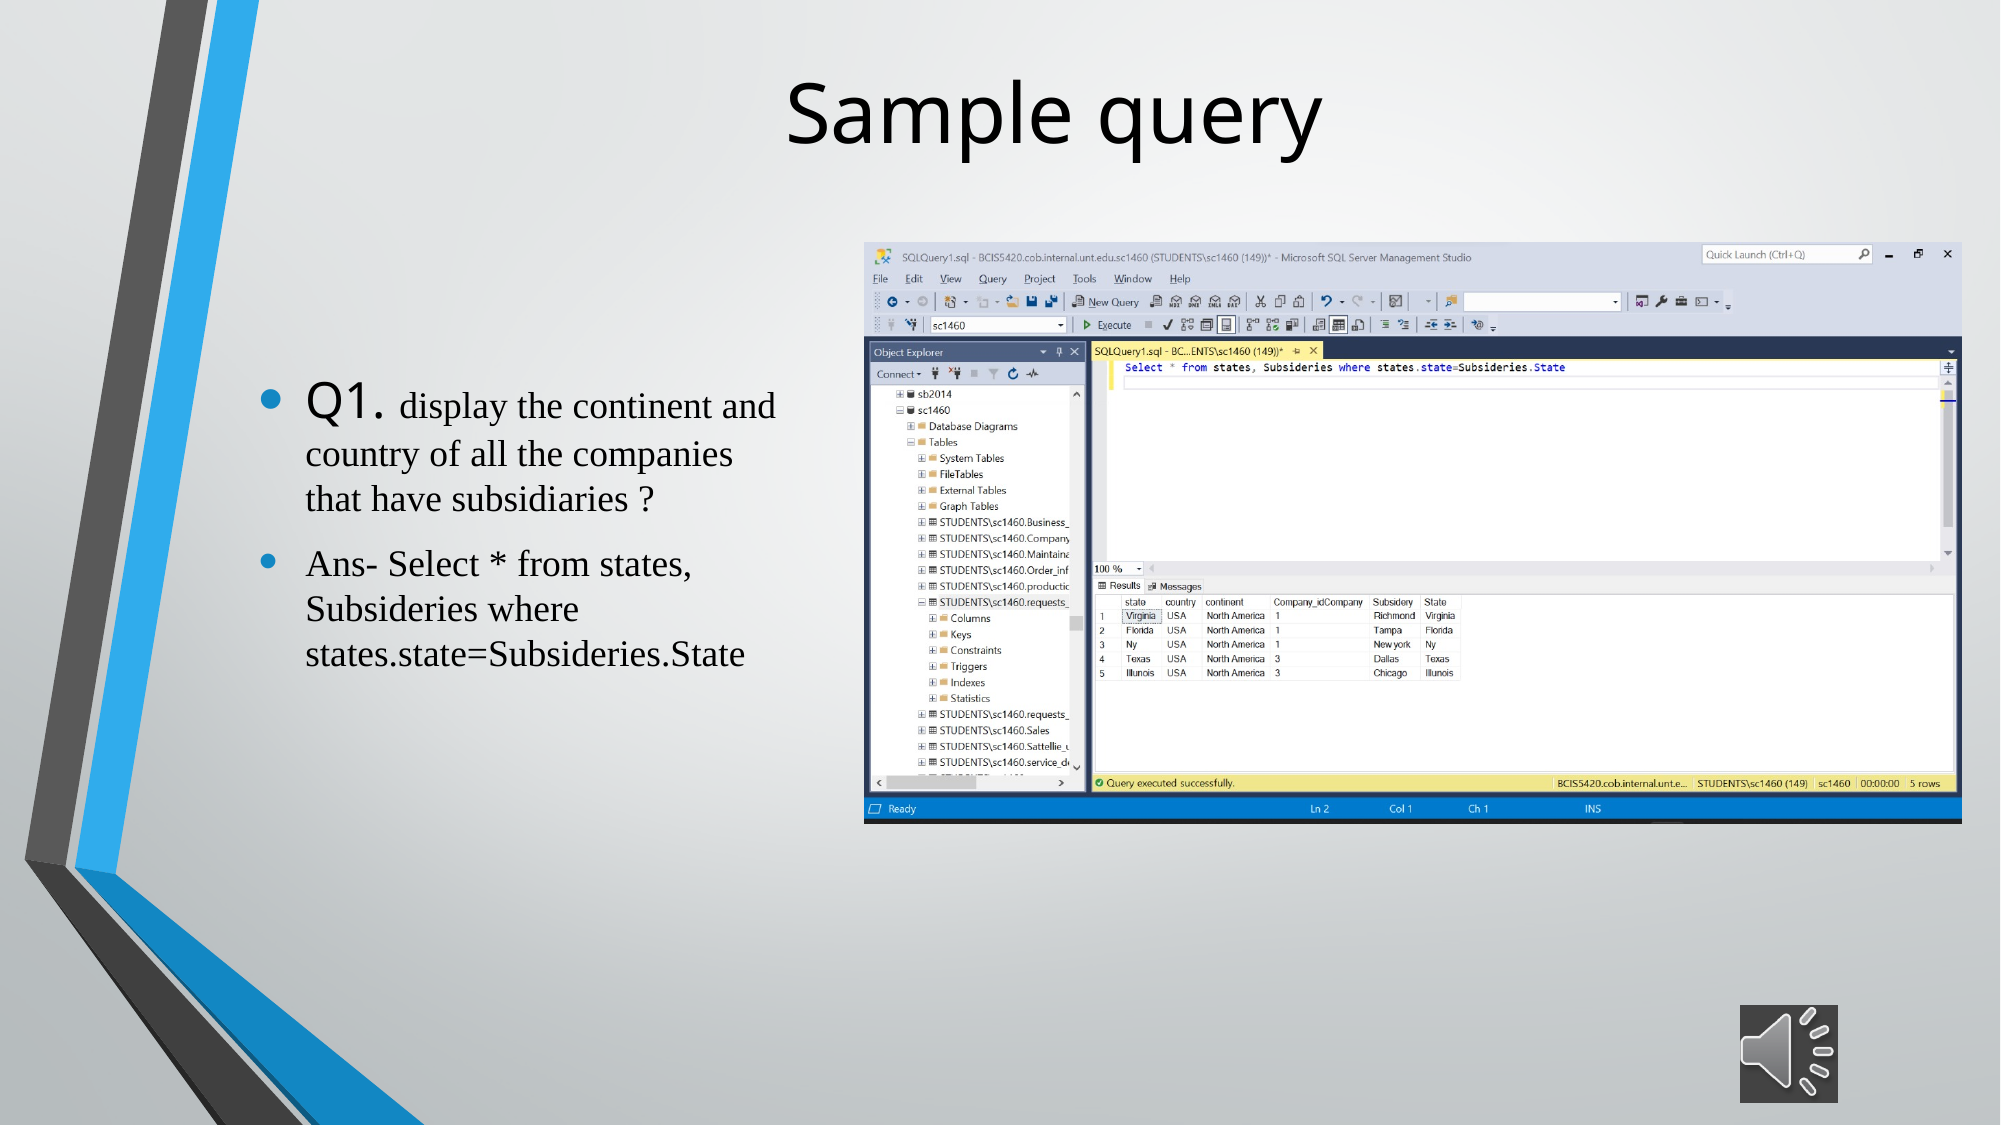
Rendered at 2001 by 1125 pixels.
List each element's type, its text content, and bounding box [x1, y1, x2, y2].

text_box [1738, 1003, 1840, 1105]
title Sample query [243, 46, 1887, 175]
list Q1. display the continent and country of all the companies that have subsidiaries ? Ans- Select * from states, Subsideries where states.state=Subsideries.State [243, 174, 810, 950]
picture [863, 242, 1962, 825]
